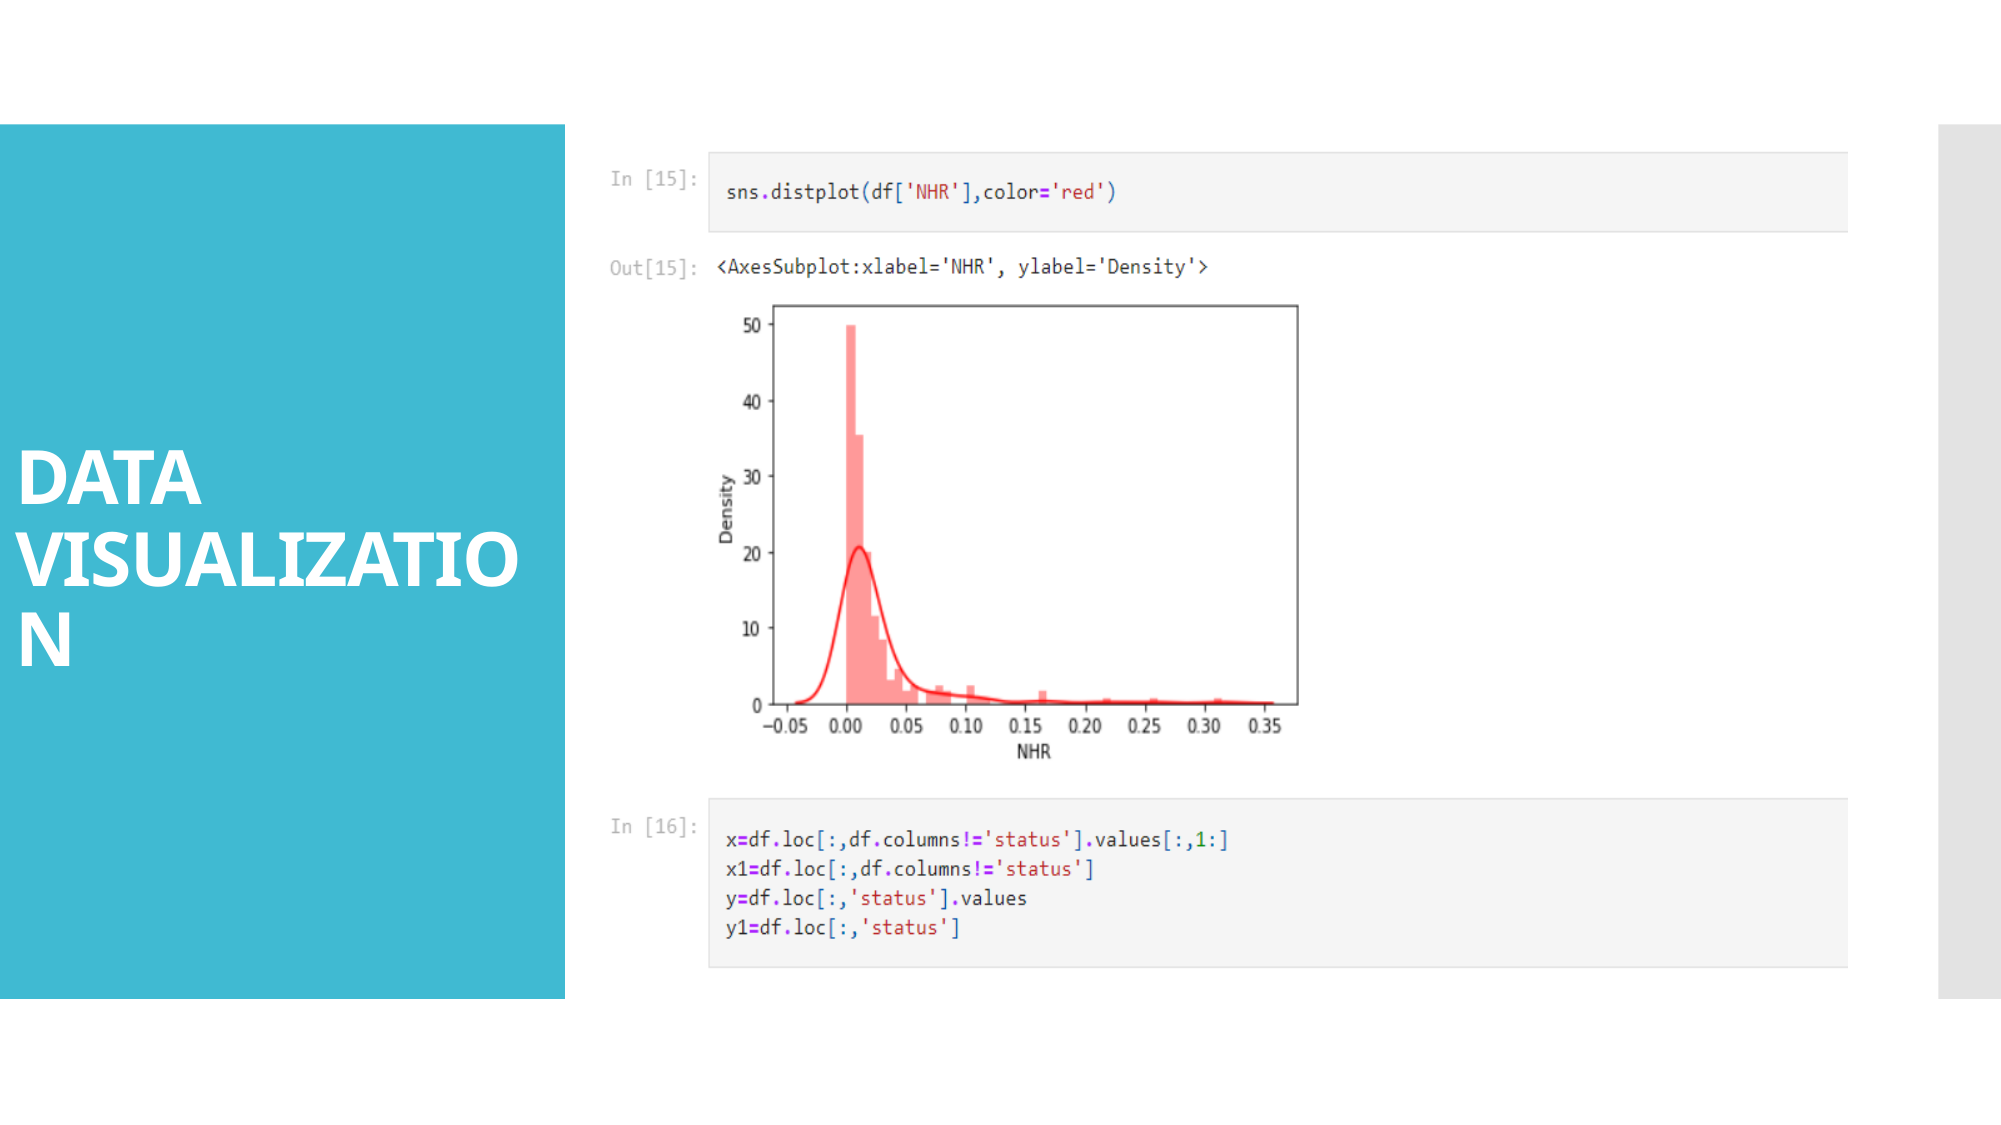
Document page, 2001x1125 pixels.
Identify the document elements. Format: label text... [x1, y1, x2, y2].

picture [600, 117, 1848, 978]
title DATA VISUALIZATION [0, 184, 554, 940]
